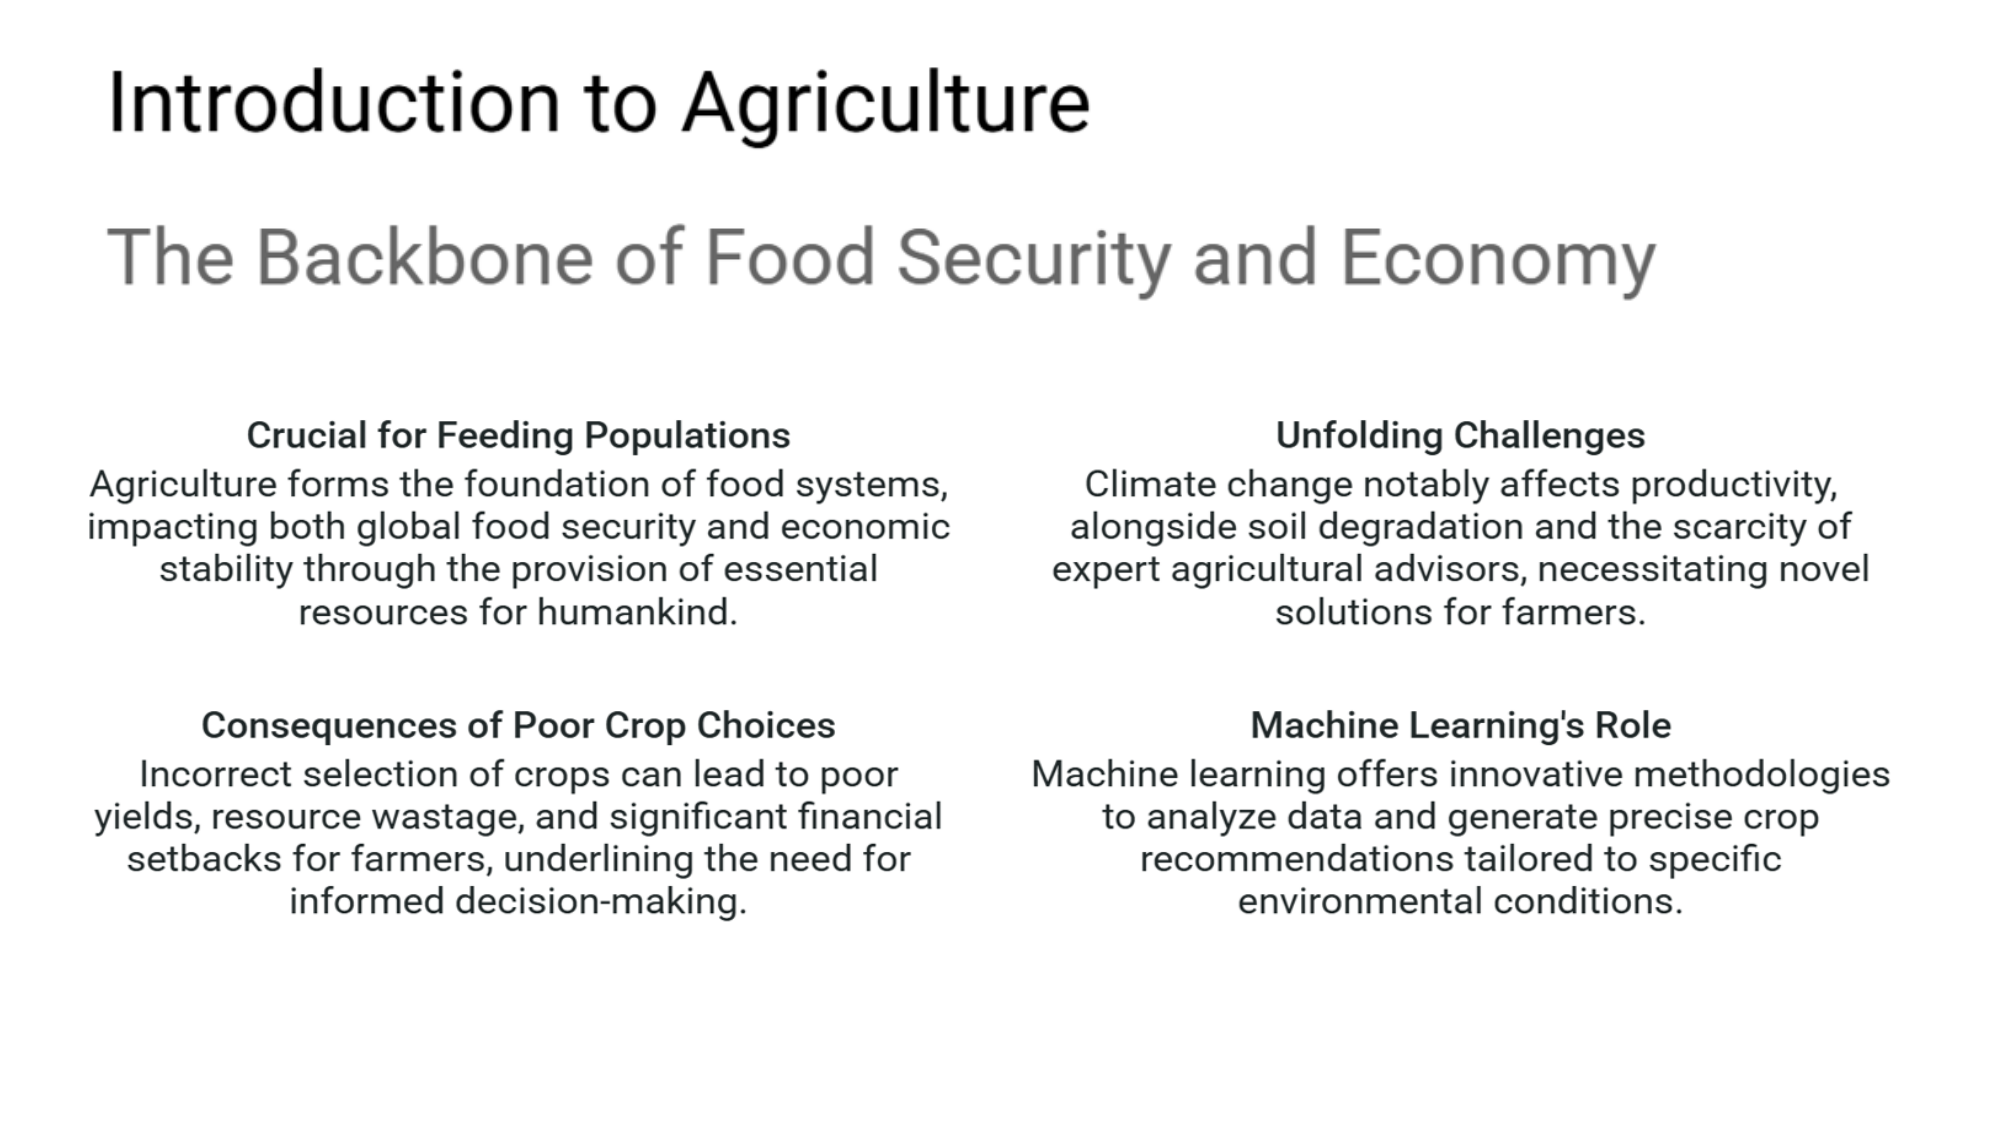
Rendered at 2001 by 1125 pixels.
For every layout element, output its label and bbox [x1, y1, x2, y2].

picture [23, 49, 1973, 1000]
